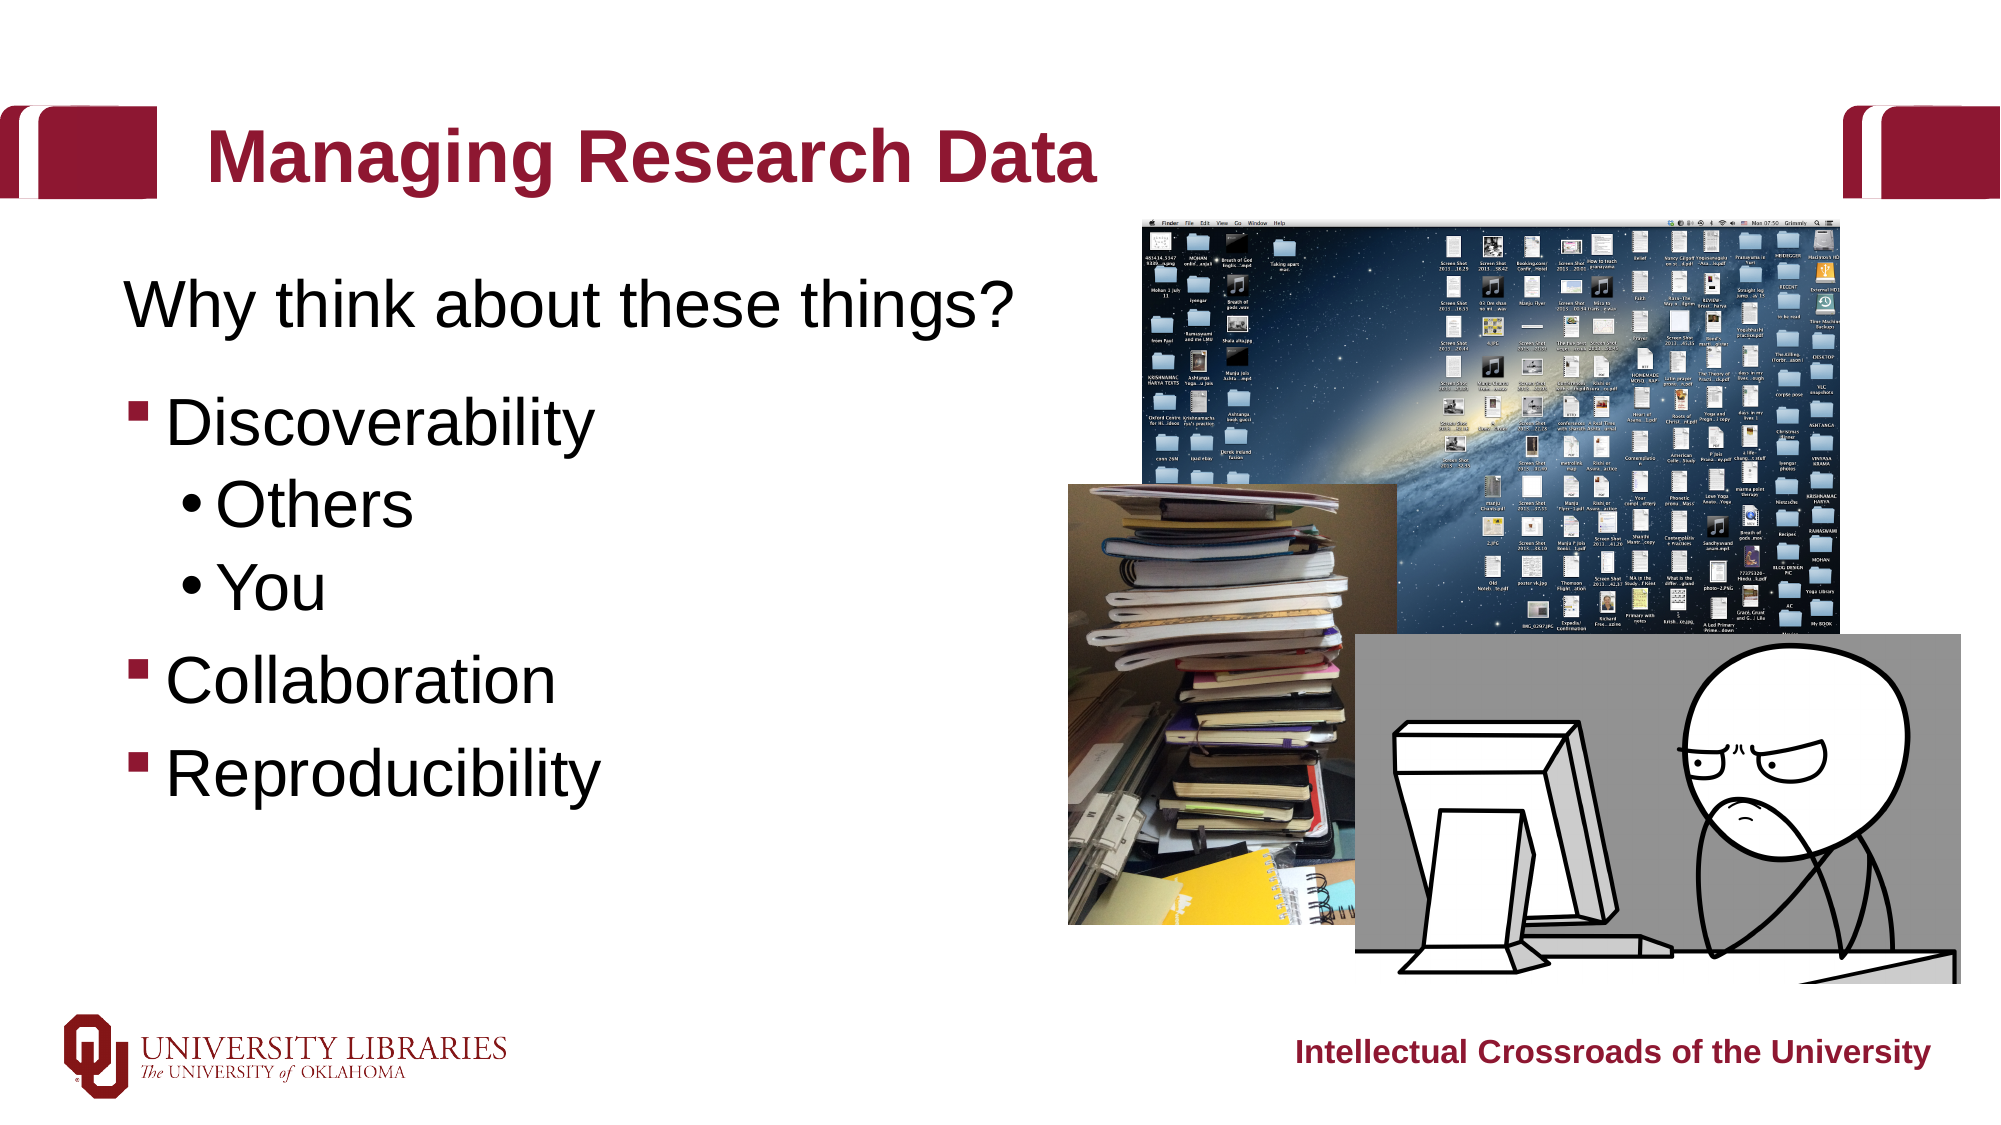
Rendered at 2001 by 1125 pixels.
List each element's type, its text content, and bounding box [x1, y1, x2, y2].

picture [1067, 484, 1961, 984]
title Managing Research Data [191, 110, 1394, 193]
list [1142, 219, 1840, 634]
picture [41, 988, 532, 1112]
list Why think about these things? Discoverability Others You Collaboration Reproducibility [108, 262, 1094, 939]
